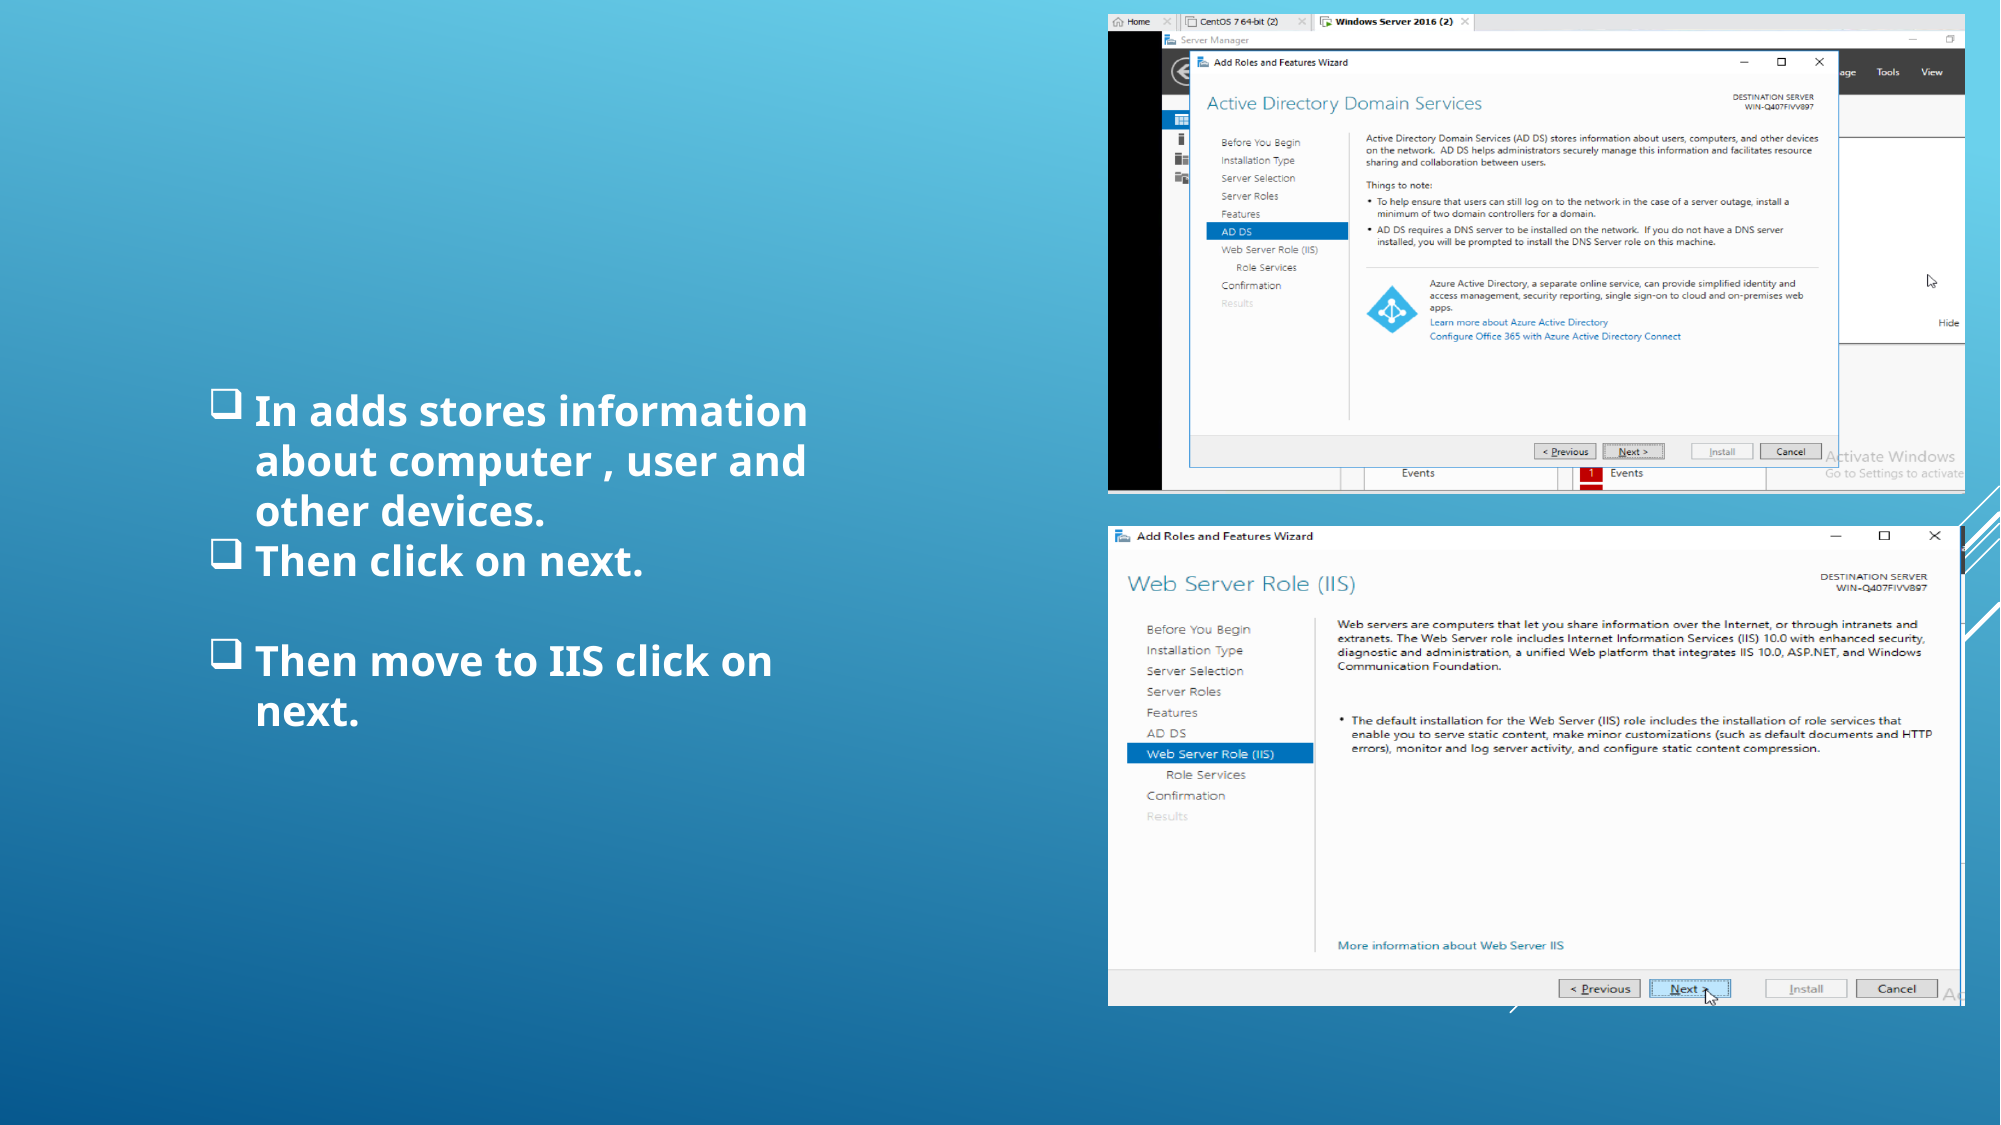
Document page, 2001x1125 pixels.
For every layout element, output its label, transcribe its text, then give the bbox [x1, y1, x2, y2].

text_box In adds stores information about computer , user and other devices. Then click on next. Then move to IIS click on next. [193, 377, 879, 743]
picture [1108, 14, 1965, 495]
picture [1108, 526, 1965, 1007]
